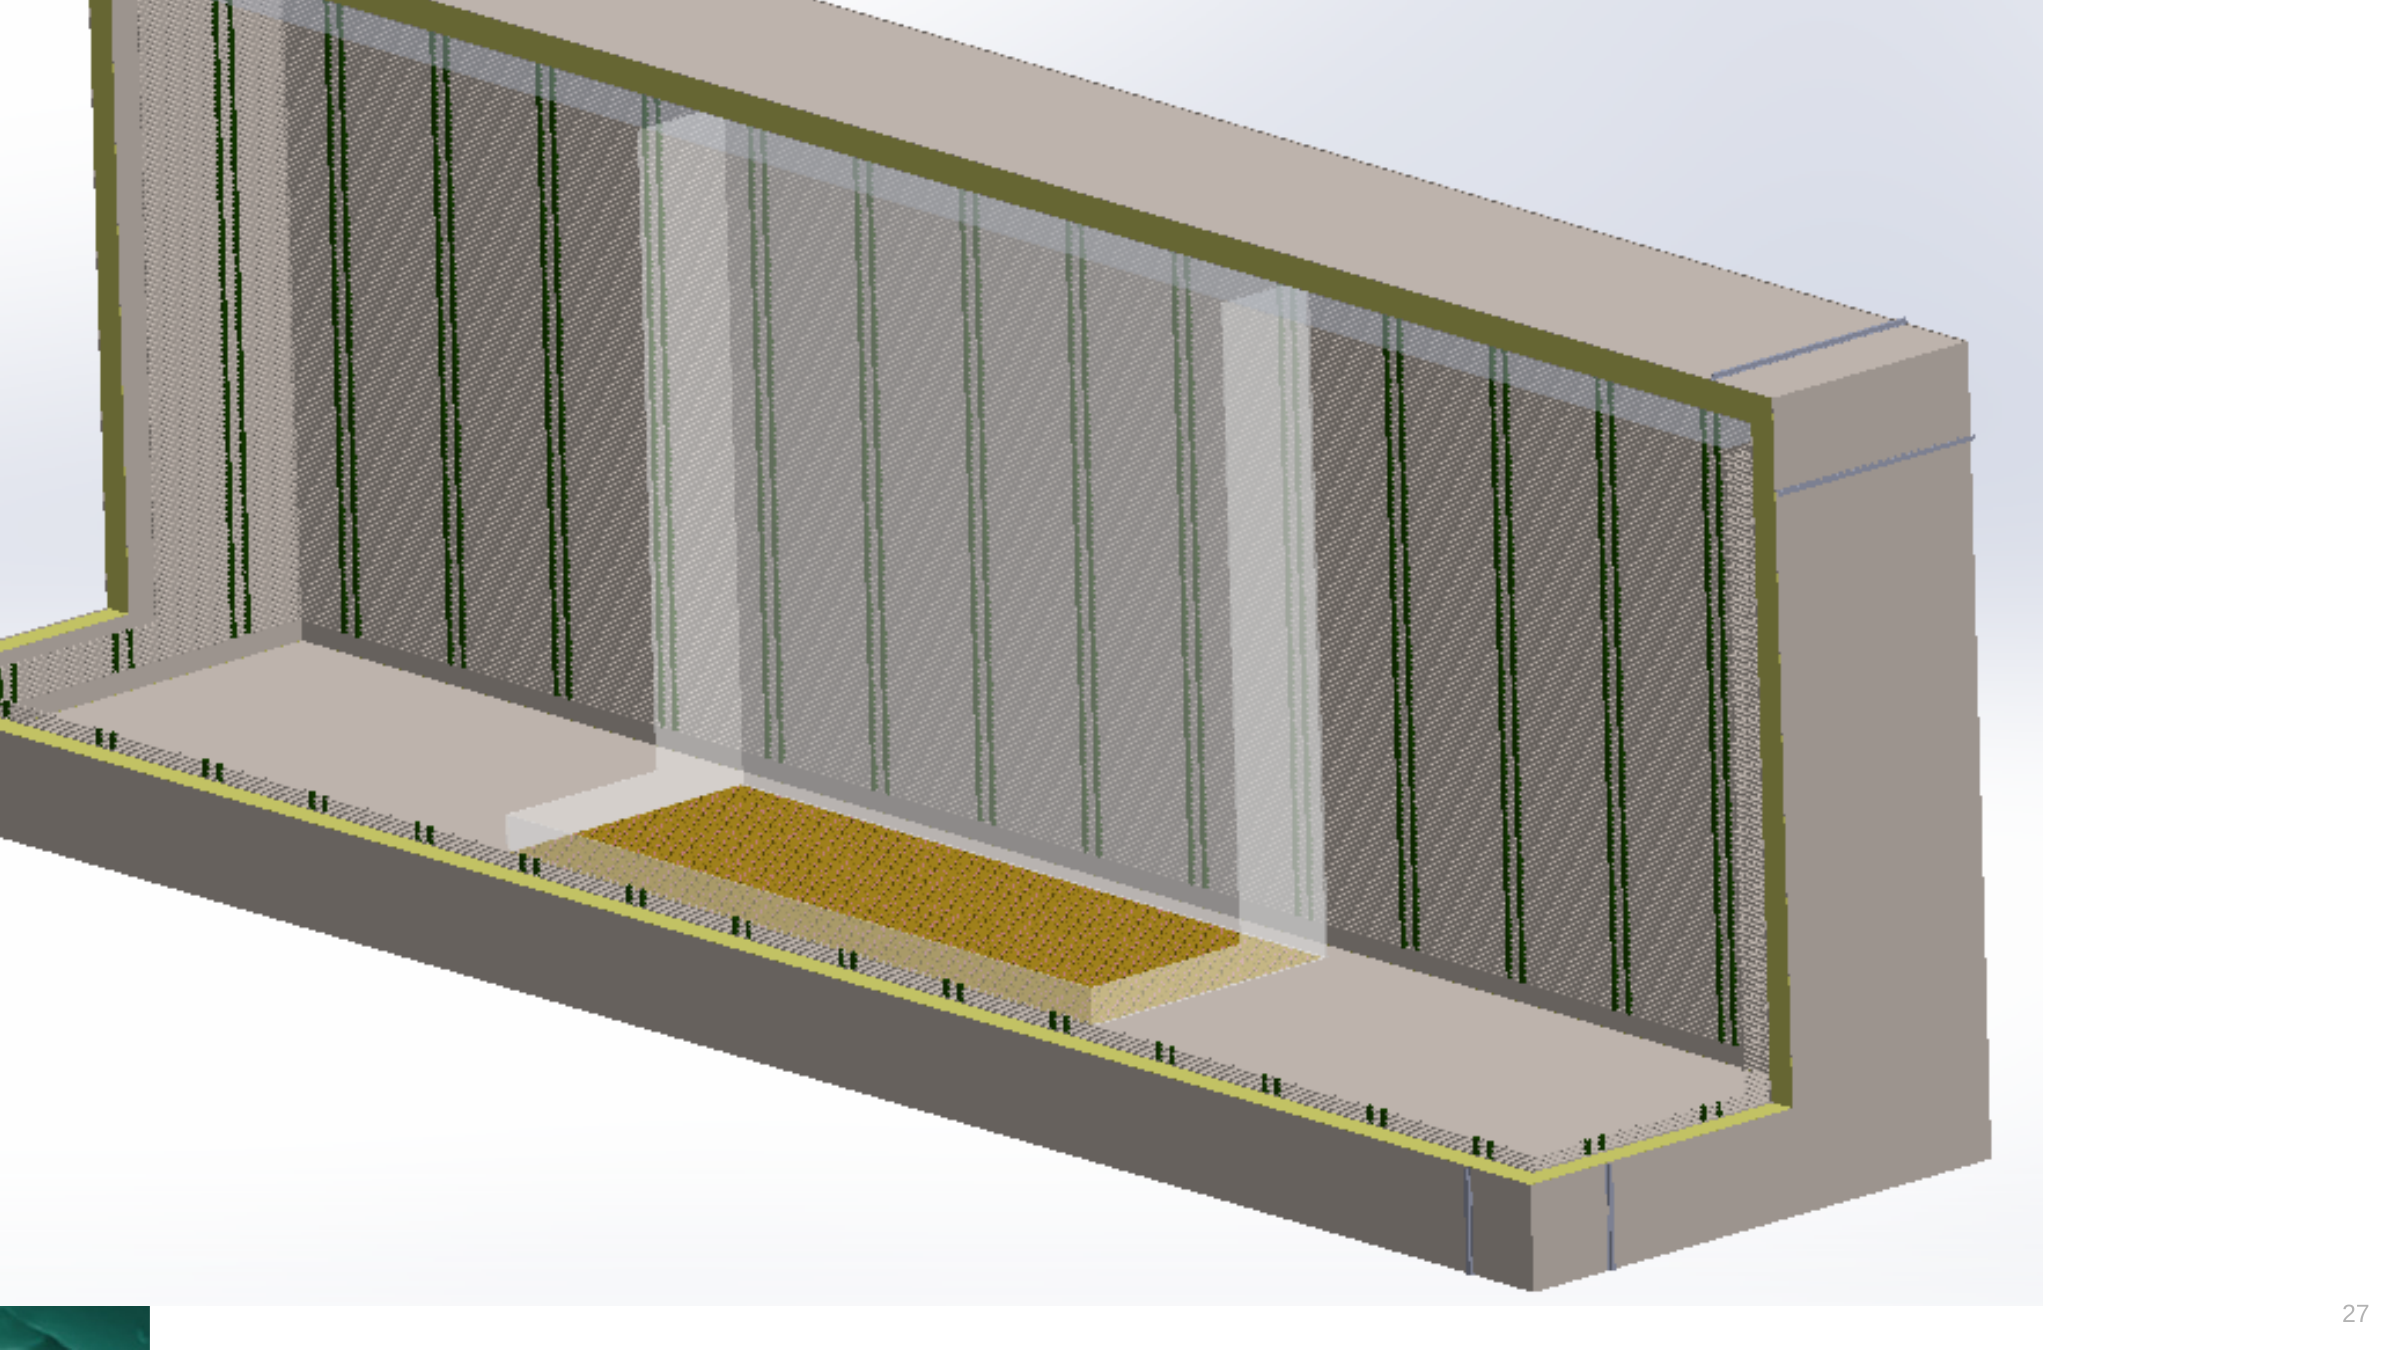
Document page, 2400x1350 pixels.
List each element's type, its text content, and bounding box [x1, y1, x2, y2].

slide_number 27 [2295, 1275, 2370, 1350]
picture [0, 1306, 149, 1350]
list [0, 0, 2043, 1306]
